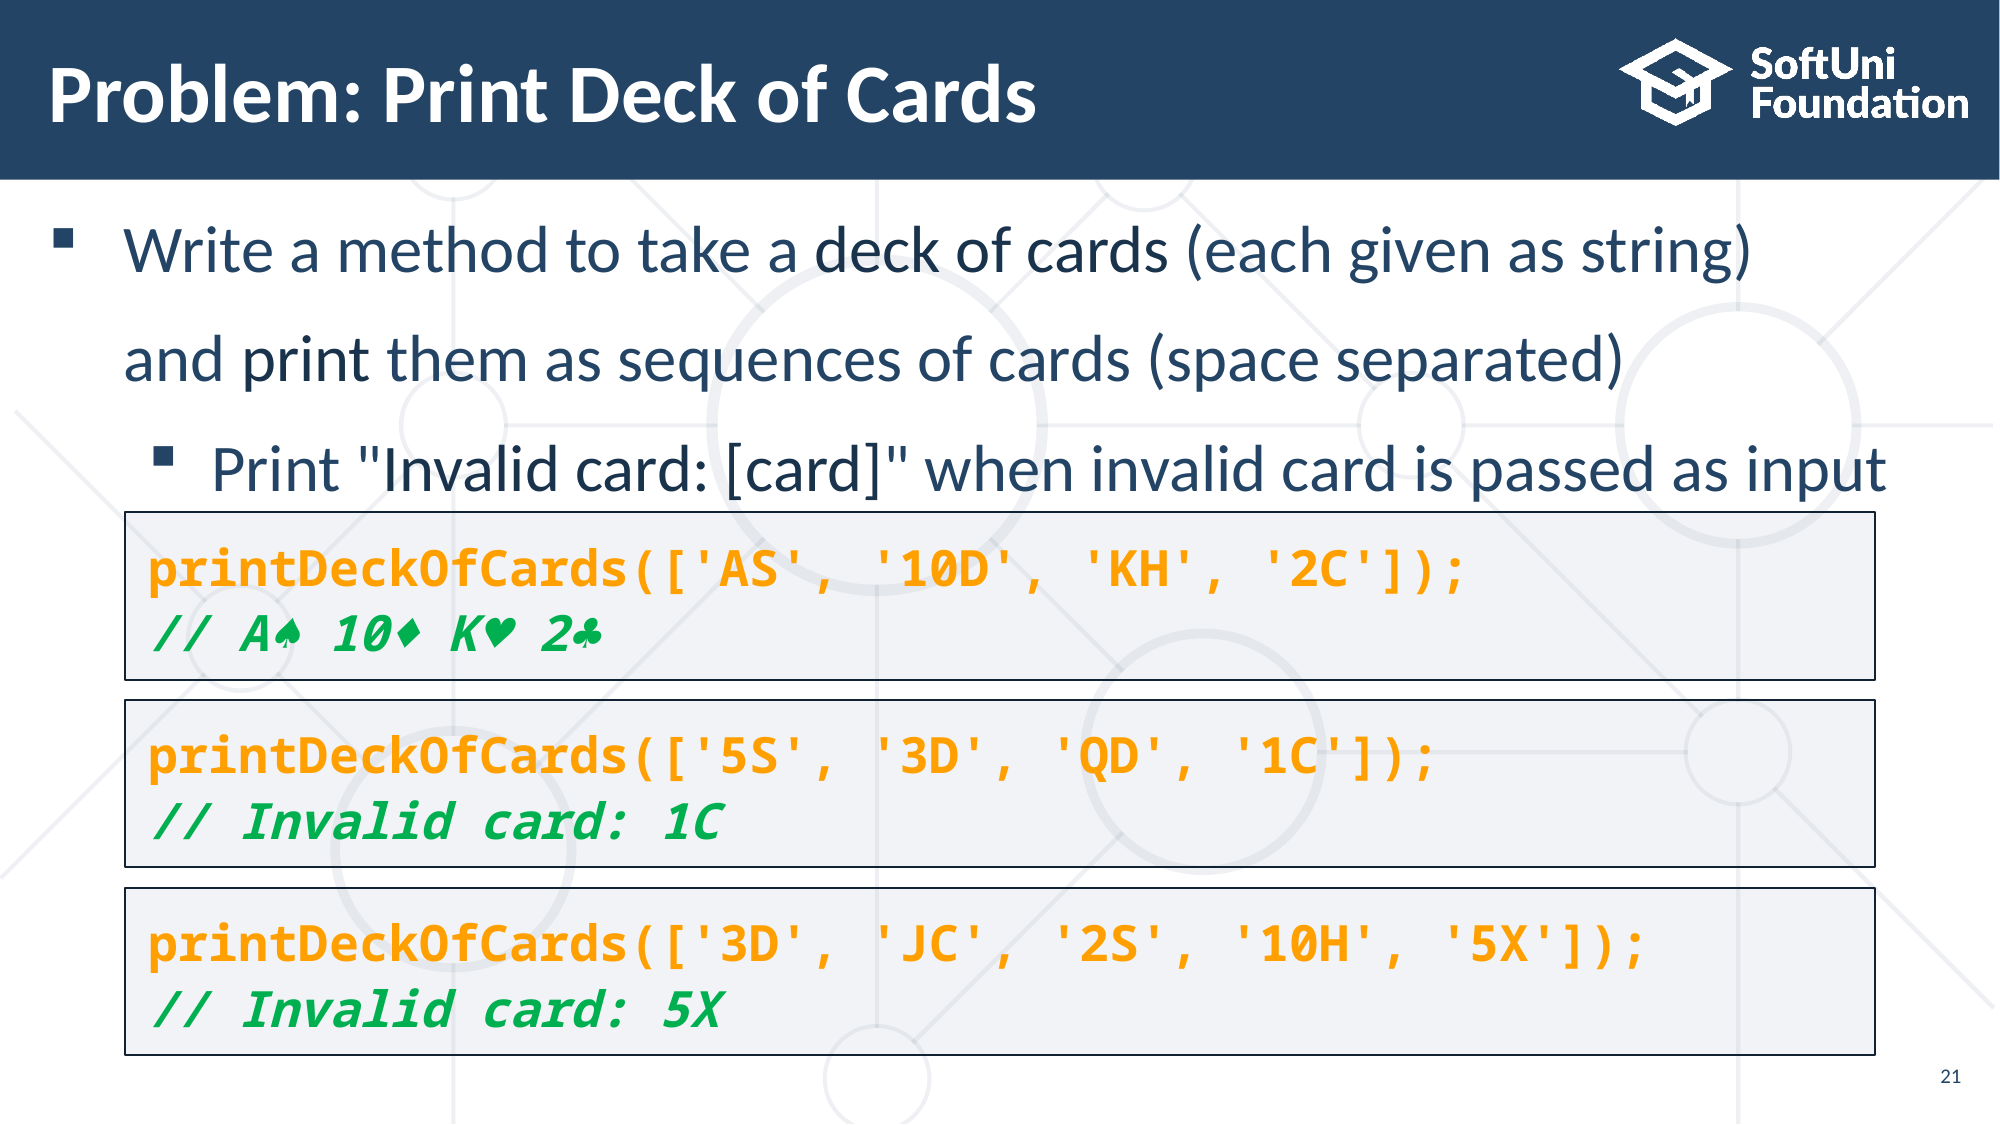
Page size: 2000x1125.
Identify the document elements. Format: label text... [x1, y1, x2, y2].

picture [1618, 38, 1968, 126]
slide_number 21 [1896, 1049, 1968, 1101]
text_box printDeckOfCards(['AS', '10D', 'KH', '2C']); // A♠ 10♦ K♥ 2♣ [125, 512, 1875, 680]
title Problem: Print Deck of Cards [31, 16, 1591, 162]
list Write a method to take a deck of cards (each given as string) and print them as sequences of cards (space separated) Print "Invalid card: [card]" when invalid card is passed as input [31, 196, 1970, 1050]
text_box printDeckOfCards(['3D', 'JC', '2S', '10H', '5X']); // Invalid card: 5X [125, 887, 1875, 1055]
text_box printDeckOfCards(['5S', '3D', 'QD', '1C']); // Invalid card: 1C [125, 699, 1875, 868]
